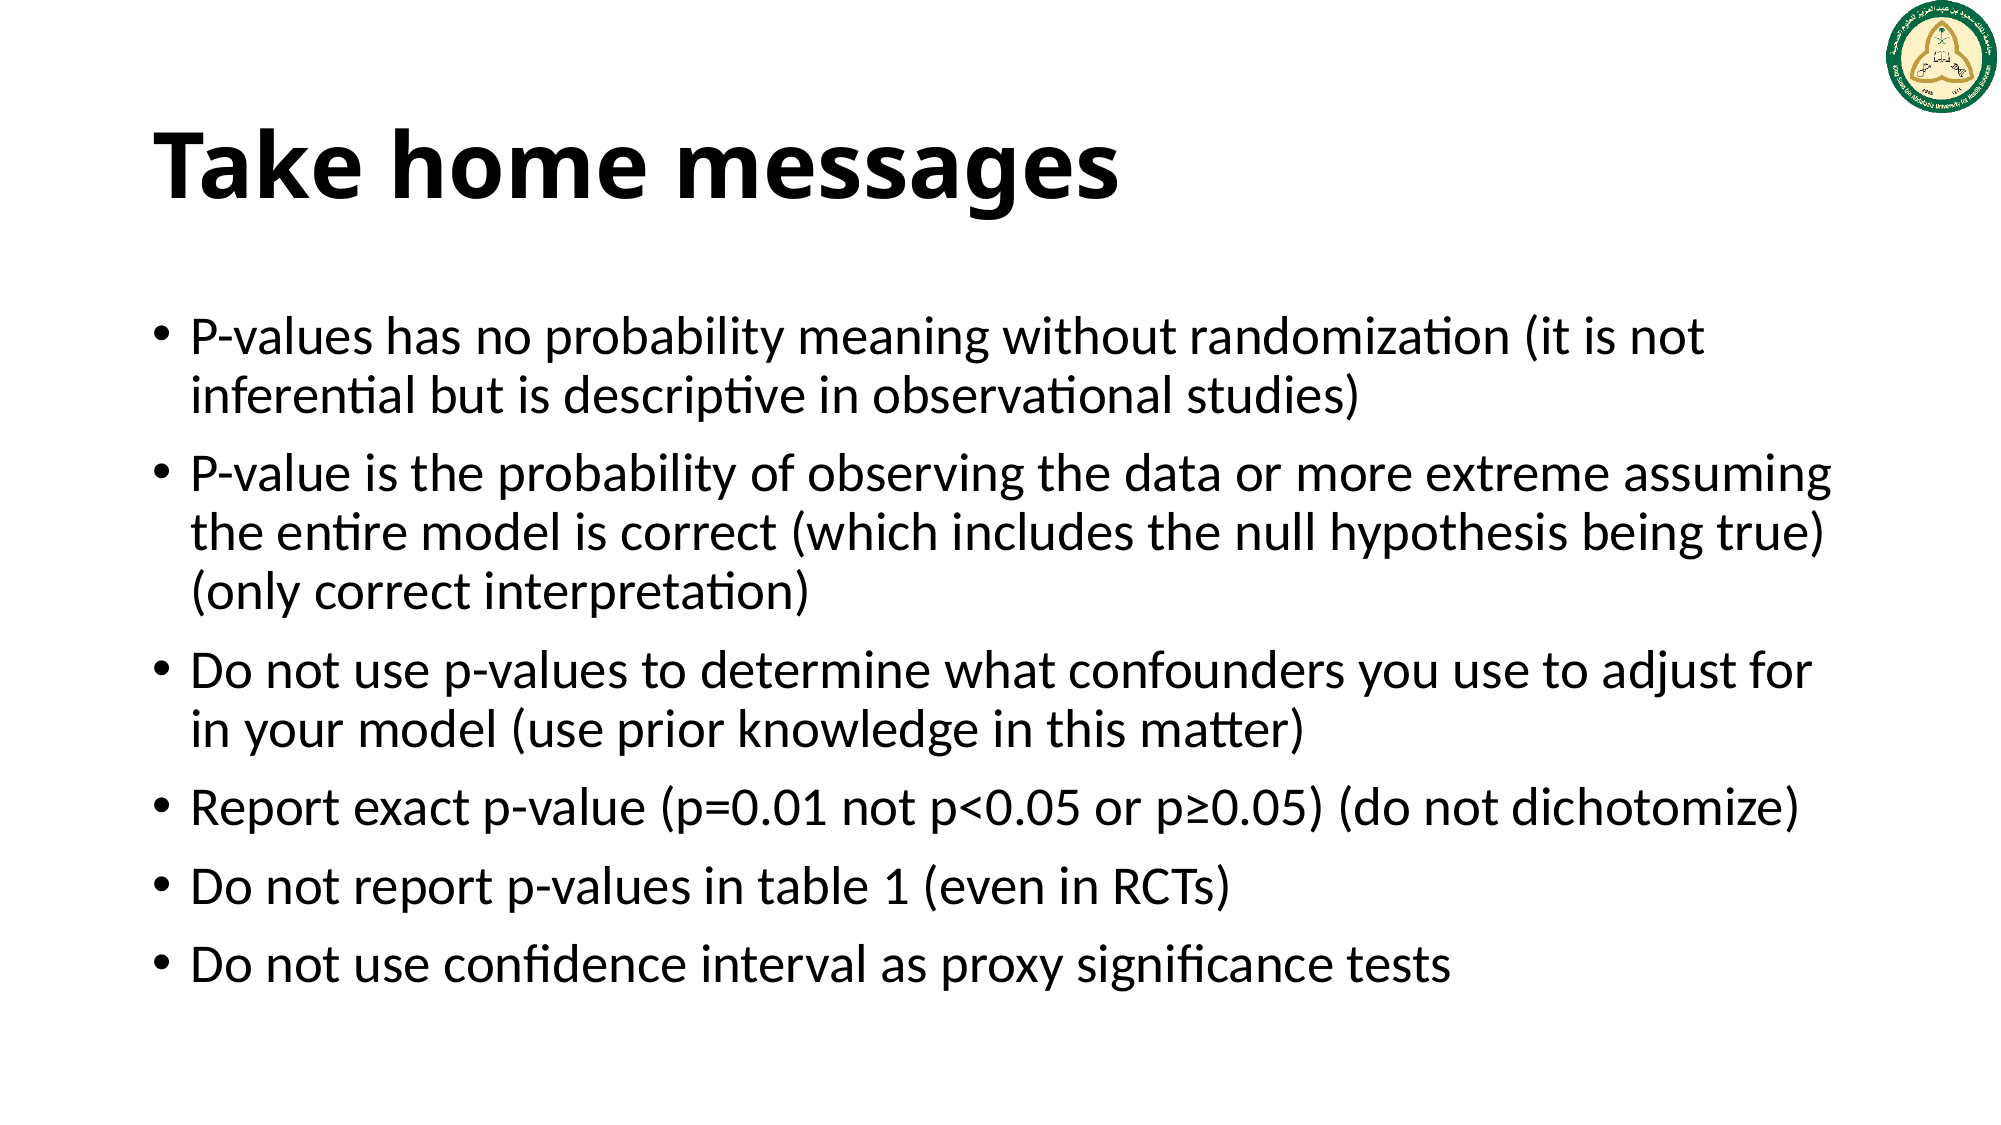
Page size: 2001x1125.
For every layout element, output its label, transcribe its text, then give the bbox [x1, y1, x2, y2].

list P-values has no probability meaning without randomization (it is not inferential but is descriptive in observational studies) P-value is the probability of observing the data or more extreme assuming the entire model is correct (which includes the null hypothesis being true) (only correct interpretation) Do not use p-values to determine what confounders you use to adjust for in your model (use prior knowledge in this matter) Report exact p-value (p=0.01 not p<0.05 or p≥0.05) (do not dichotomize) Do not report p-values in table 1 (even in RCTs) Do not use confidence interval as proxy significance tests [137, 299, 1863, 1014]
title Take home messages [137, 59, 1863, 278]
picture [1886, 0, 1997, 113]
